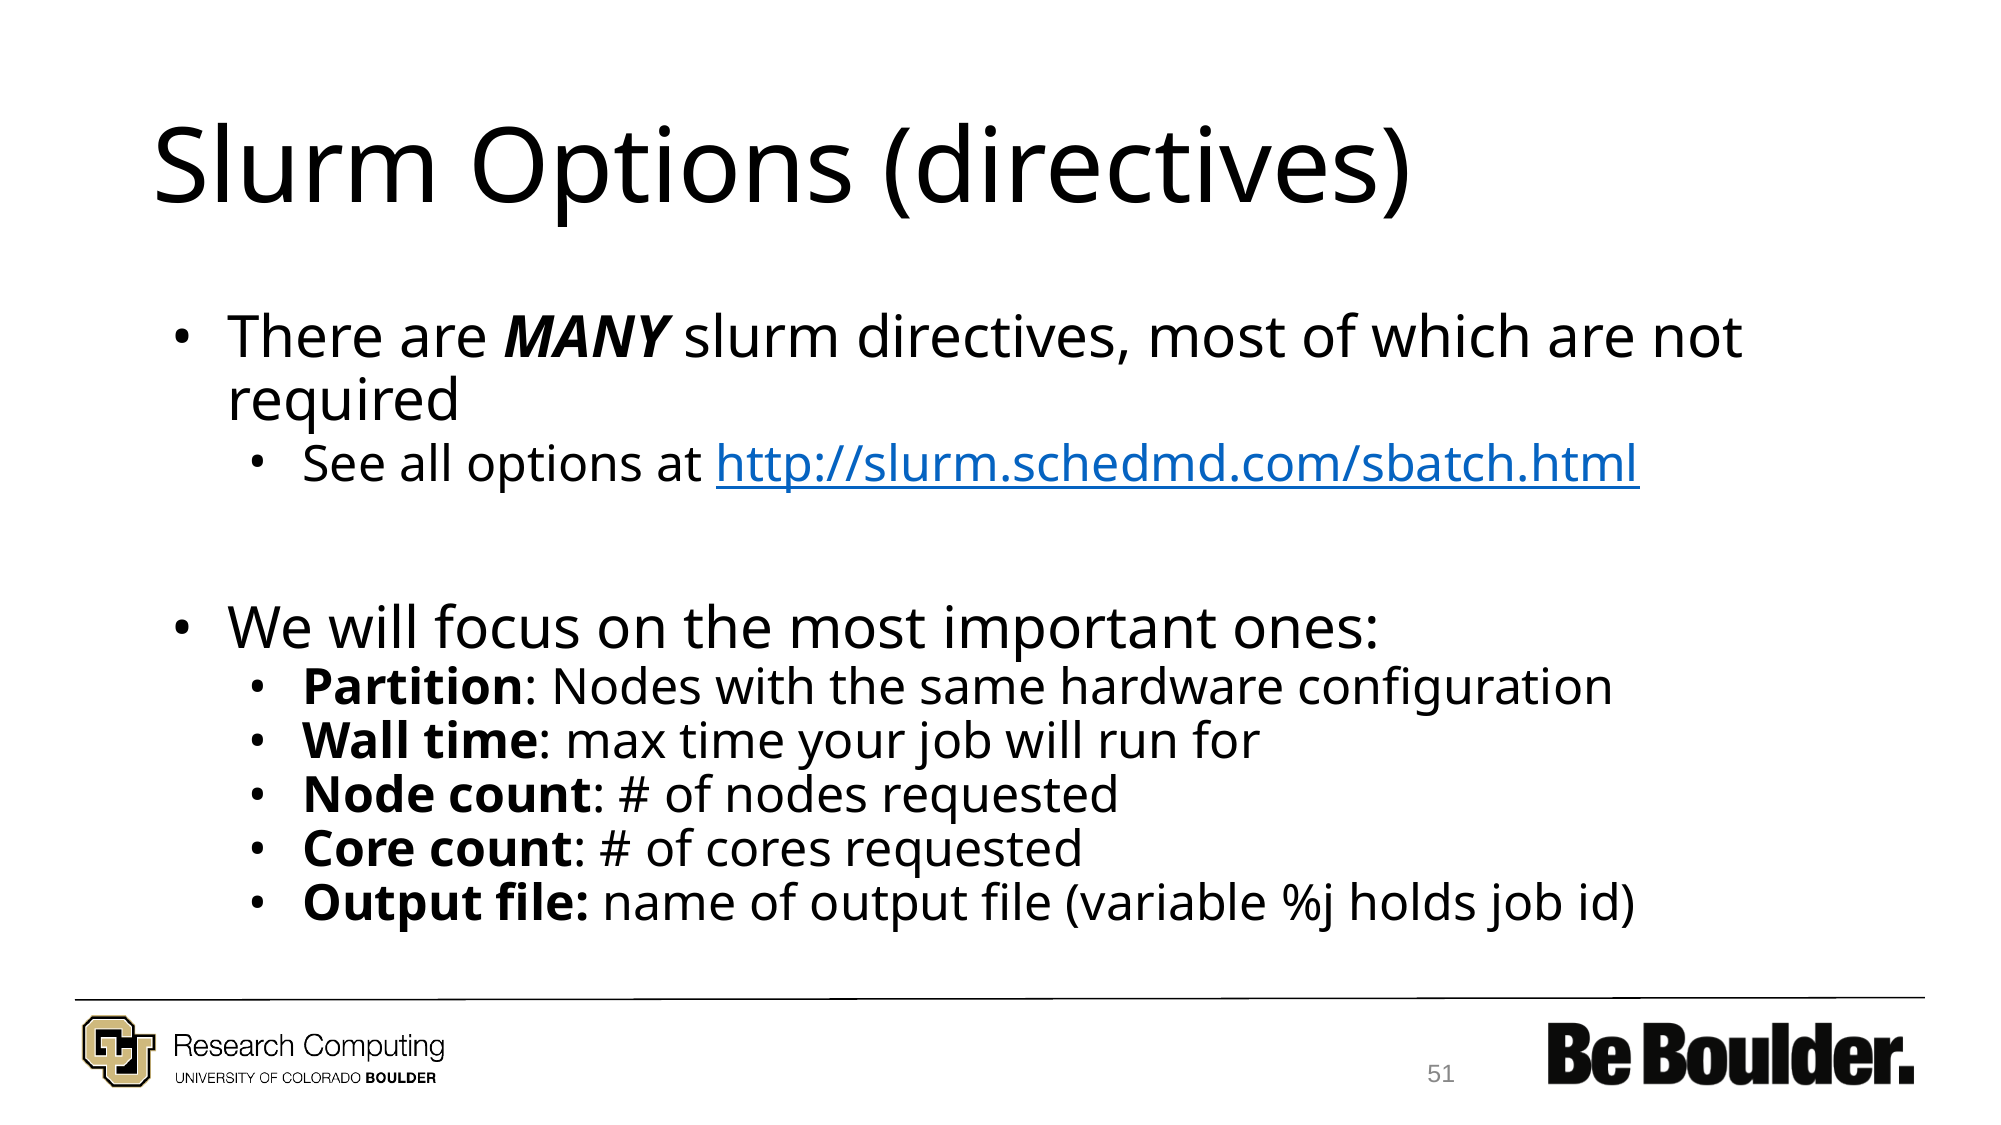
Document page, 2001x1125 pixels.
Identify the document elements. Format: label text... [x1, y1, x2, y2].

slide_number ‹#› [1412, 1042, 1525, 1103]
picture [81, 1015, 444, 1088]
list There are MANY slurm directives, most of which are not required See all options at http://slurm.schedmd.com/sbatch.html We will focus on the most important ones: Partition: Nodes with the same hardware configuration Wall time: max time your job will run for Node count: # of nodes requested Core count: # of cores requested Output file: name of output file (variable %j holds job id) [137, 299, 1863, 983]
title Slurm Options (directives) [137, 59, 1863, 278]
picture [1524, 1015, 1938, 1088]
